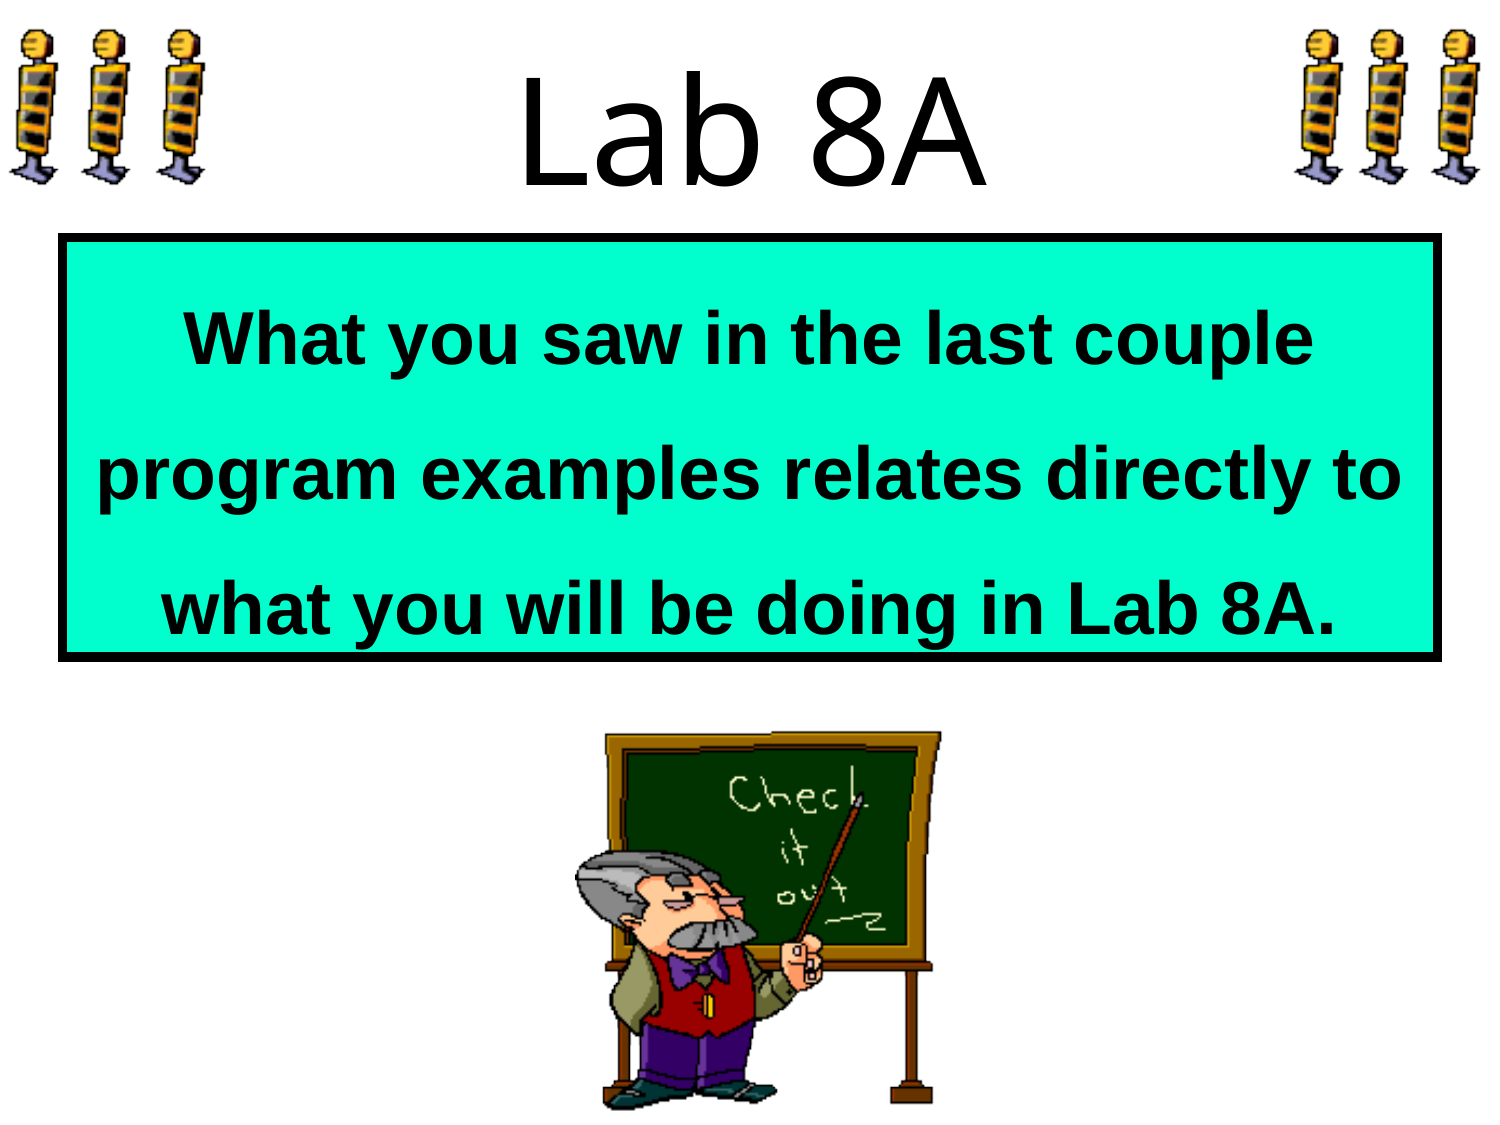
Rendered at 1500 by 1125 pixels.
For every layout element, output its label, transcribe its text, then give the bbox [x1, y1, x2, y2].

text_box What you saw in the last couple program examples relates directly to what you will be doing in Lab 8A. [62, 237, 1438, 658]
picture [1284, 0, 1500, 188]
title Lab 8A [0, 0, 1500, 250]
picture [0, 0, 226, 188]
picture [574, 699, 951, 1113]
